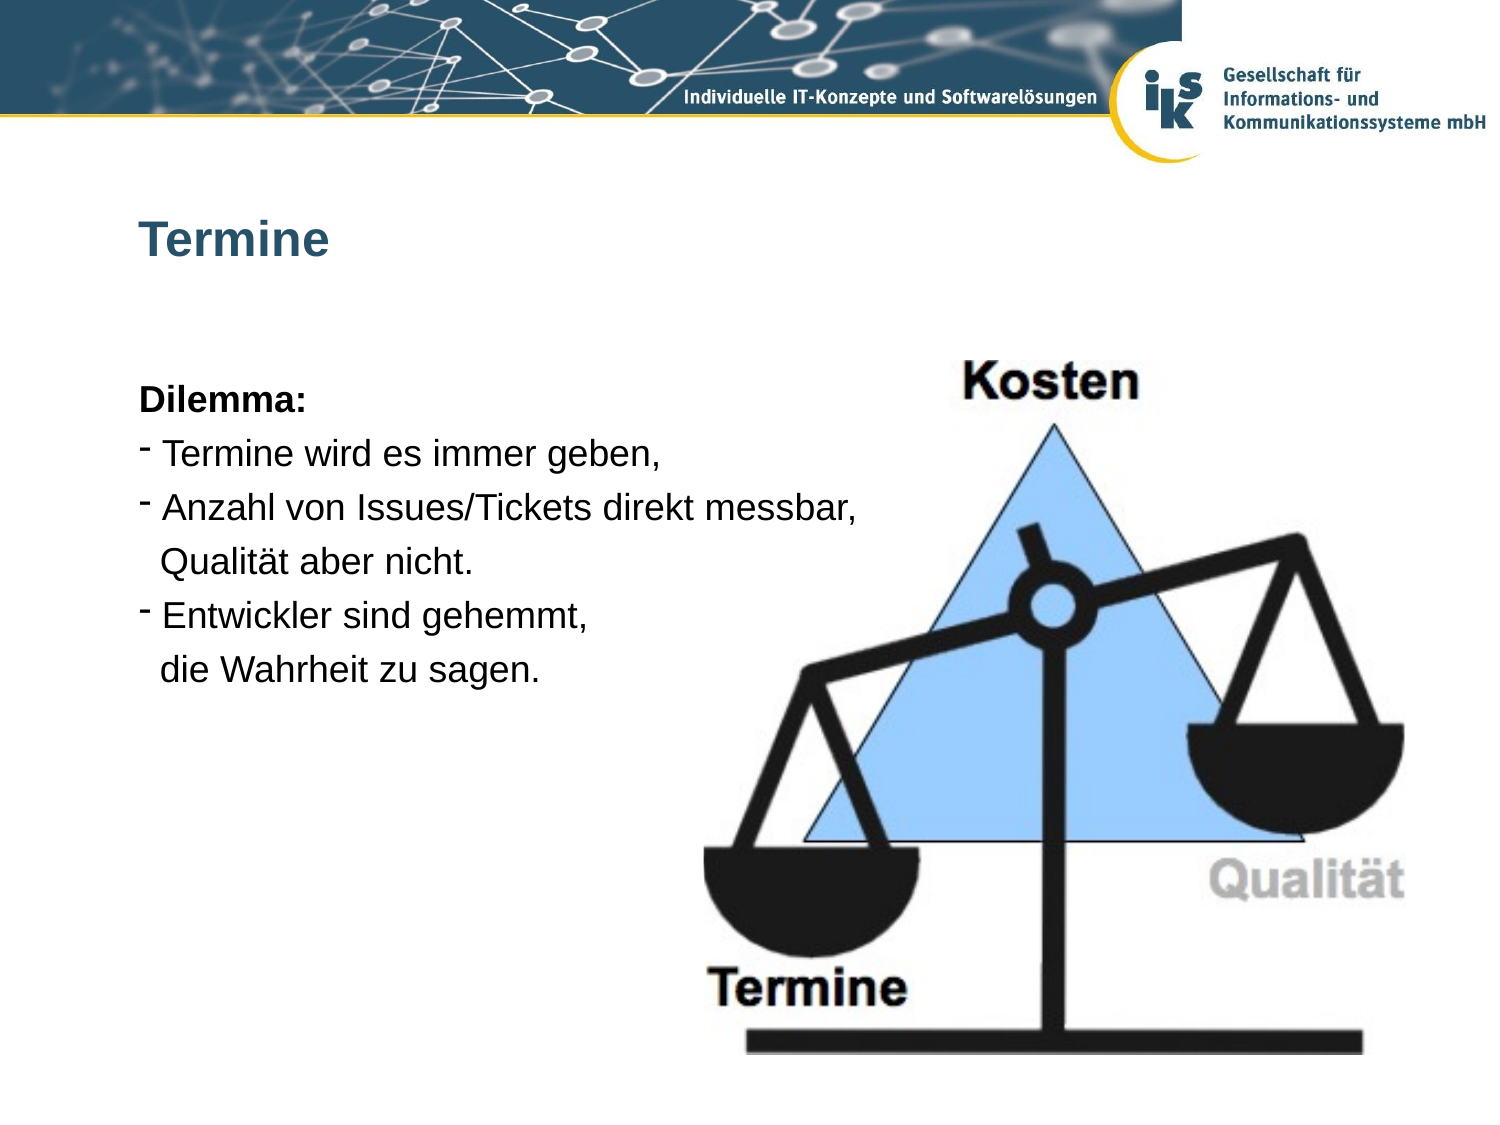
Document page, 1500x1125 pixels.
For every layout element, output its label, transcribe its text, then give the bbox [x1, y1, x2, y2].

text_box Dilemma: Termine wird es immer geben, Anzahl von Issues/Tickets direkt messbar, Qualität aber nicht. Entwickler sind gehemmt, die Wahrheit zu sagen. [136, 363, 866, 690]
picture [0, 0, 1486, 170]
title Termine [136, 204, 336, 395]
text_box [703, 360, 1407, 1055]
